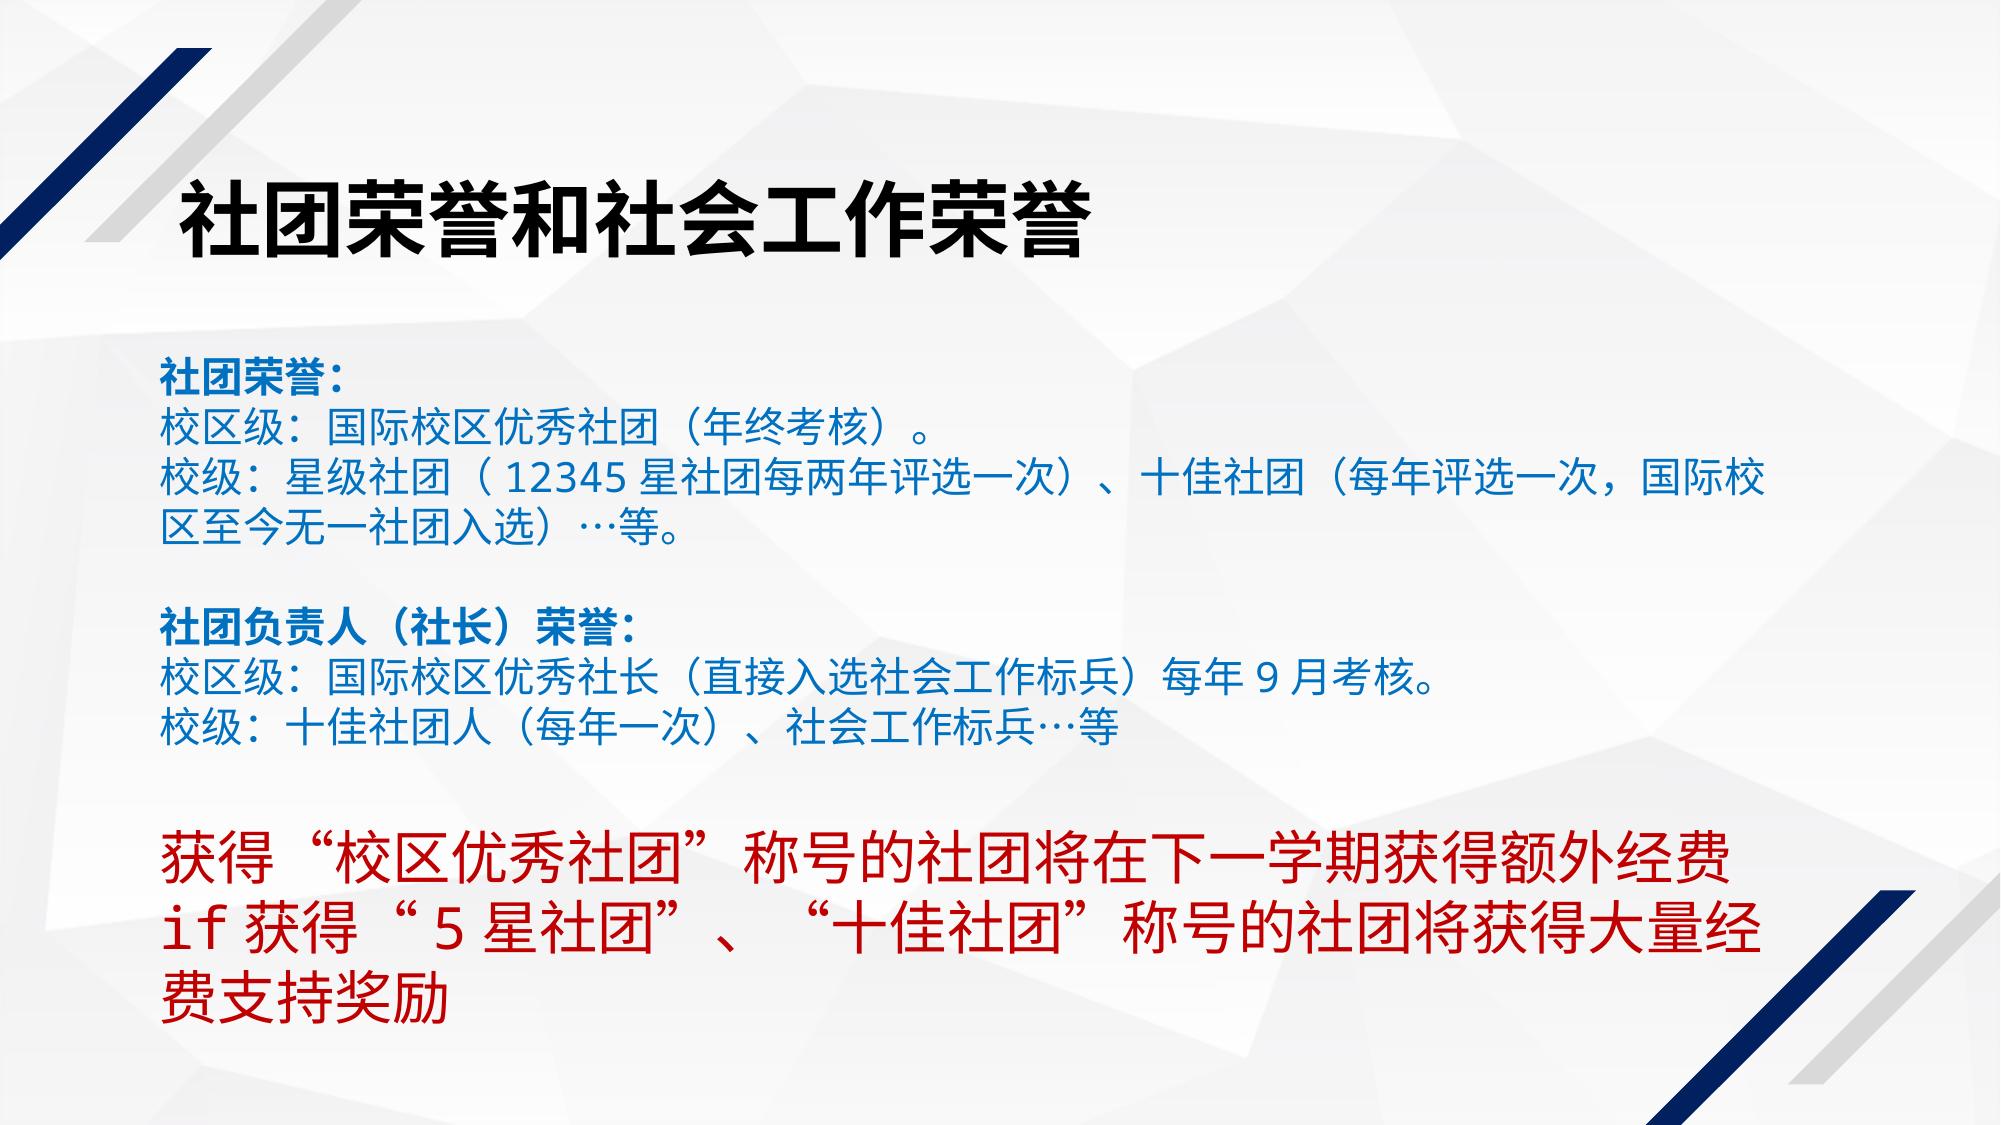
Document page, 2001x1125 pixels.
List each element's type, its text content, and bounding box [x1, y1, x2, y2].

text_box 社团荣誉和社会工作荣誉 [163, 159, 1164, 275]
text_box 社团荣誉： 校区级：国际校区优秀社团（年终考核）。 校级：星级社团（12345星社团每两年评选一次）、十佳社团（每年评选一次，国际校区至今无一社团入选）…等。 社团负责人（社长）荣誉： 校区级：国际校区优秀社长（直接入选社会工作标兵）每年9月考核。 校级：十佳社团人（每年一次）、社会工作标兵…等 获得“校区优秀社团”称号的社团将在下一学期获得额外经费 if获得“5星社团”、“十佳社团”称号的社团将获得大量经费支持奖励 [144, 343, 1798, 1039]
picture [0, 0, 2001, 1125]
